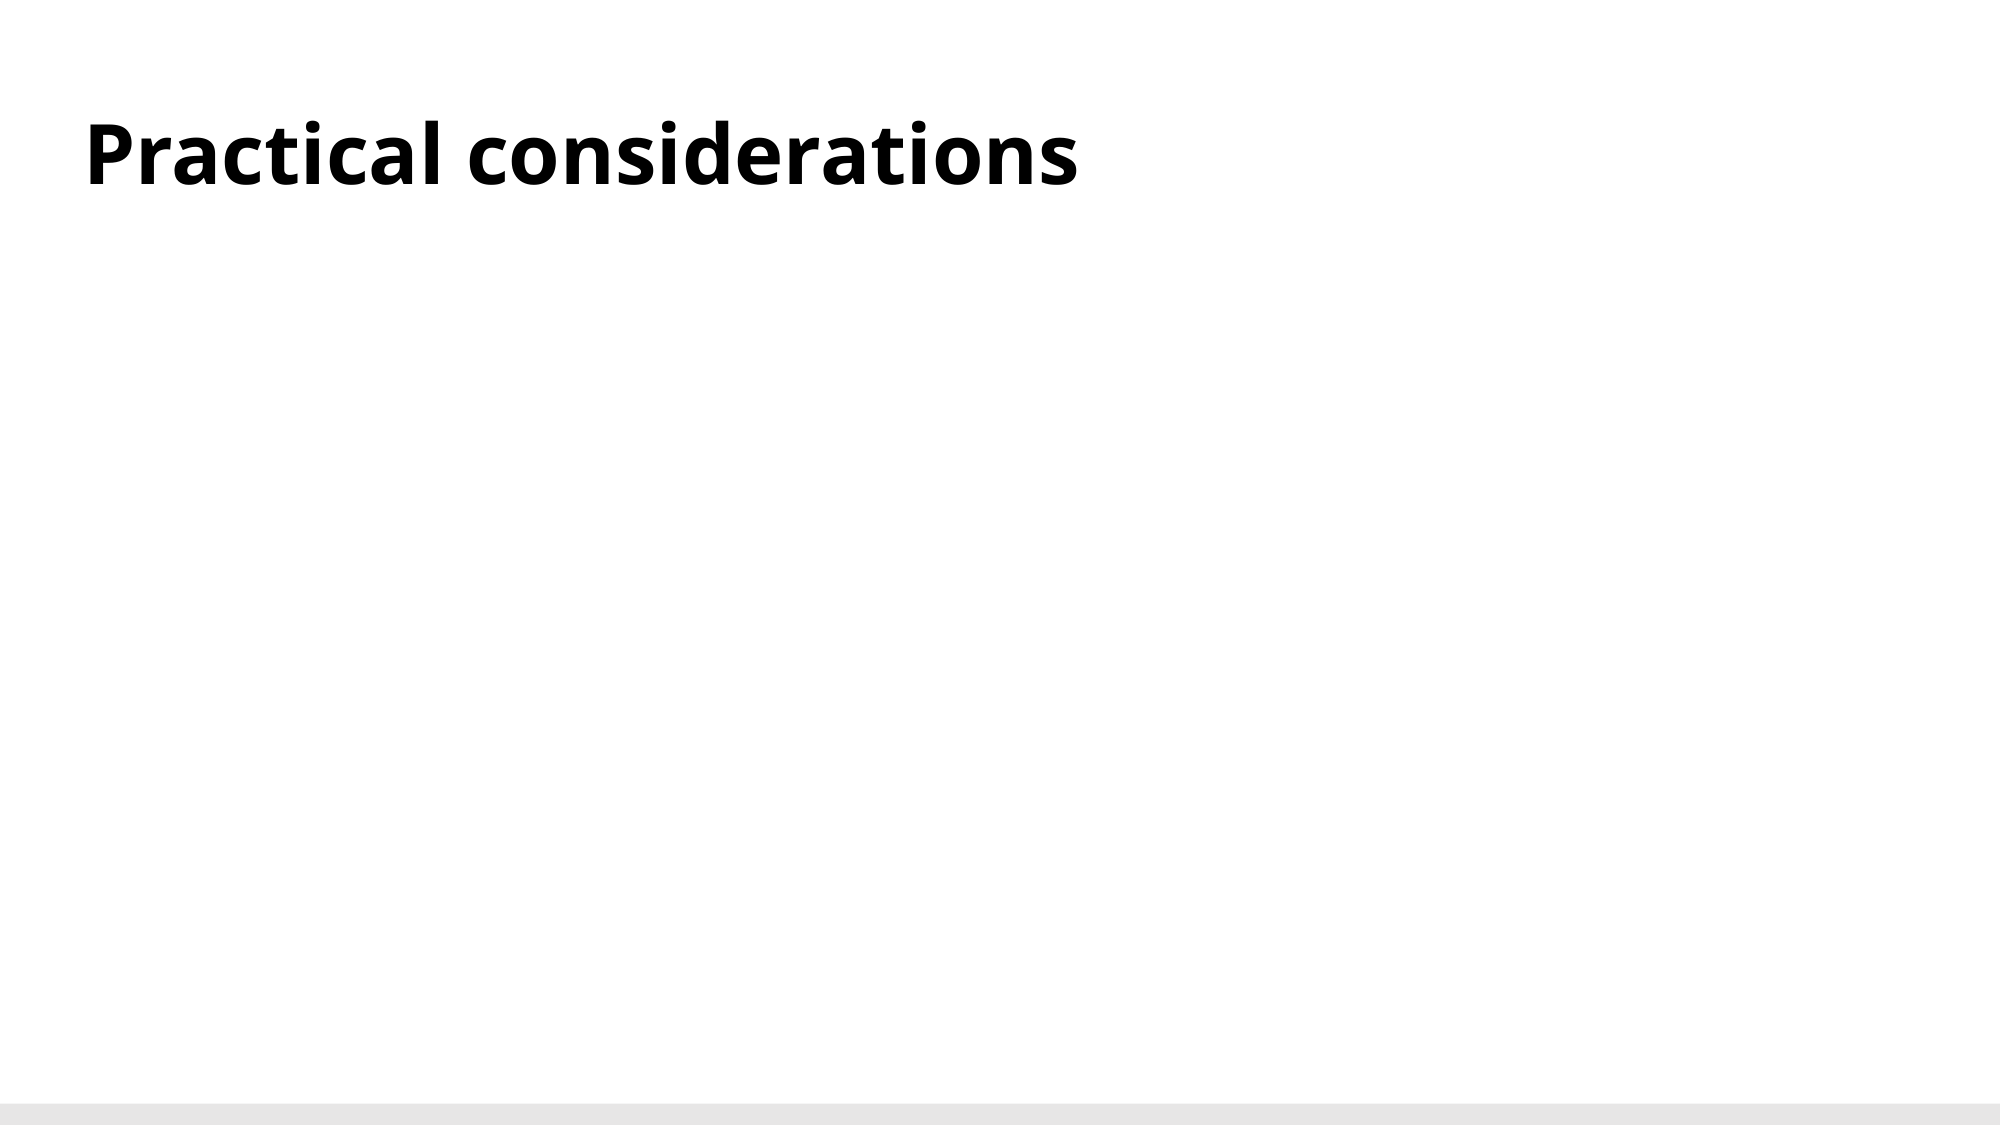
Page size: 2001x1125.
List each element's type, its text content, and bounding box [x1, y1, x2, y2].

title Practical considerations [68, 97, 1932, 223]
